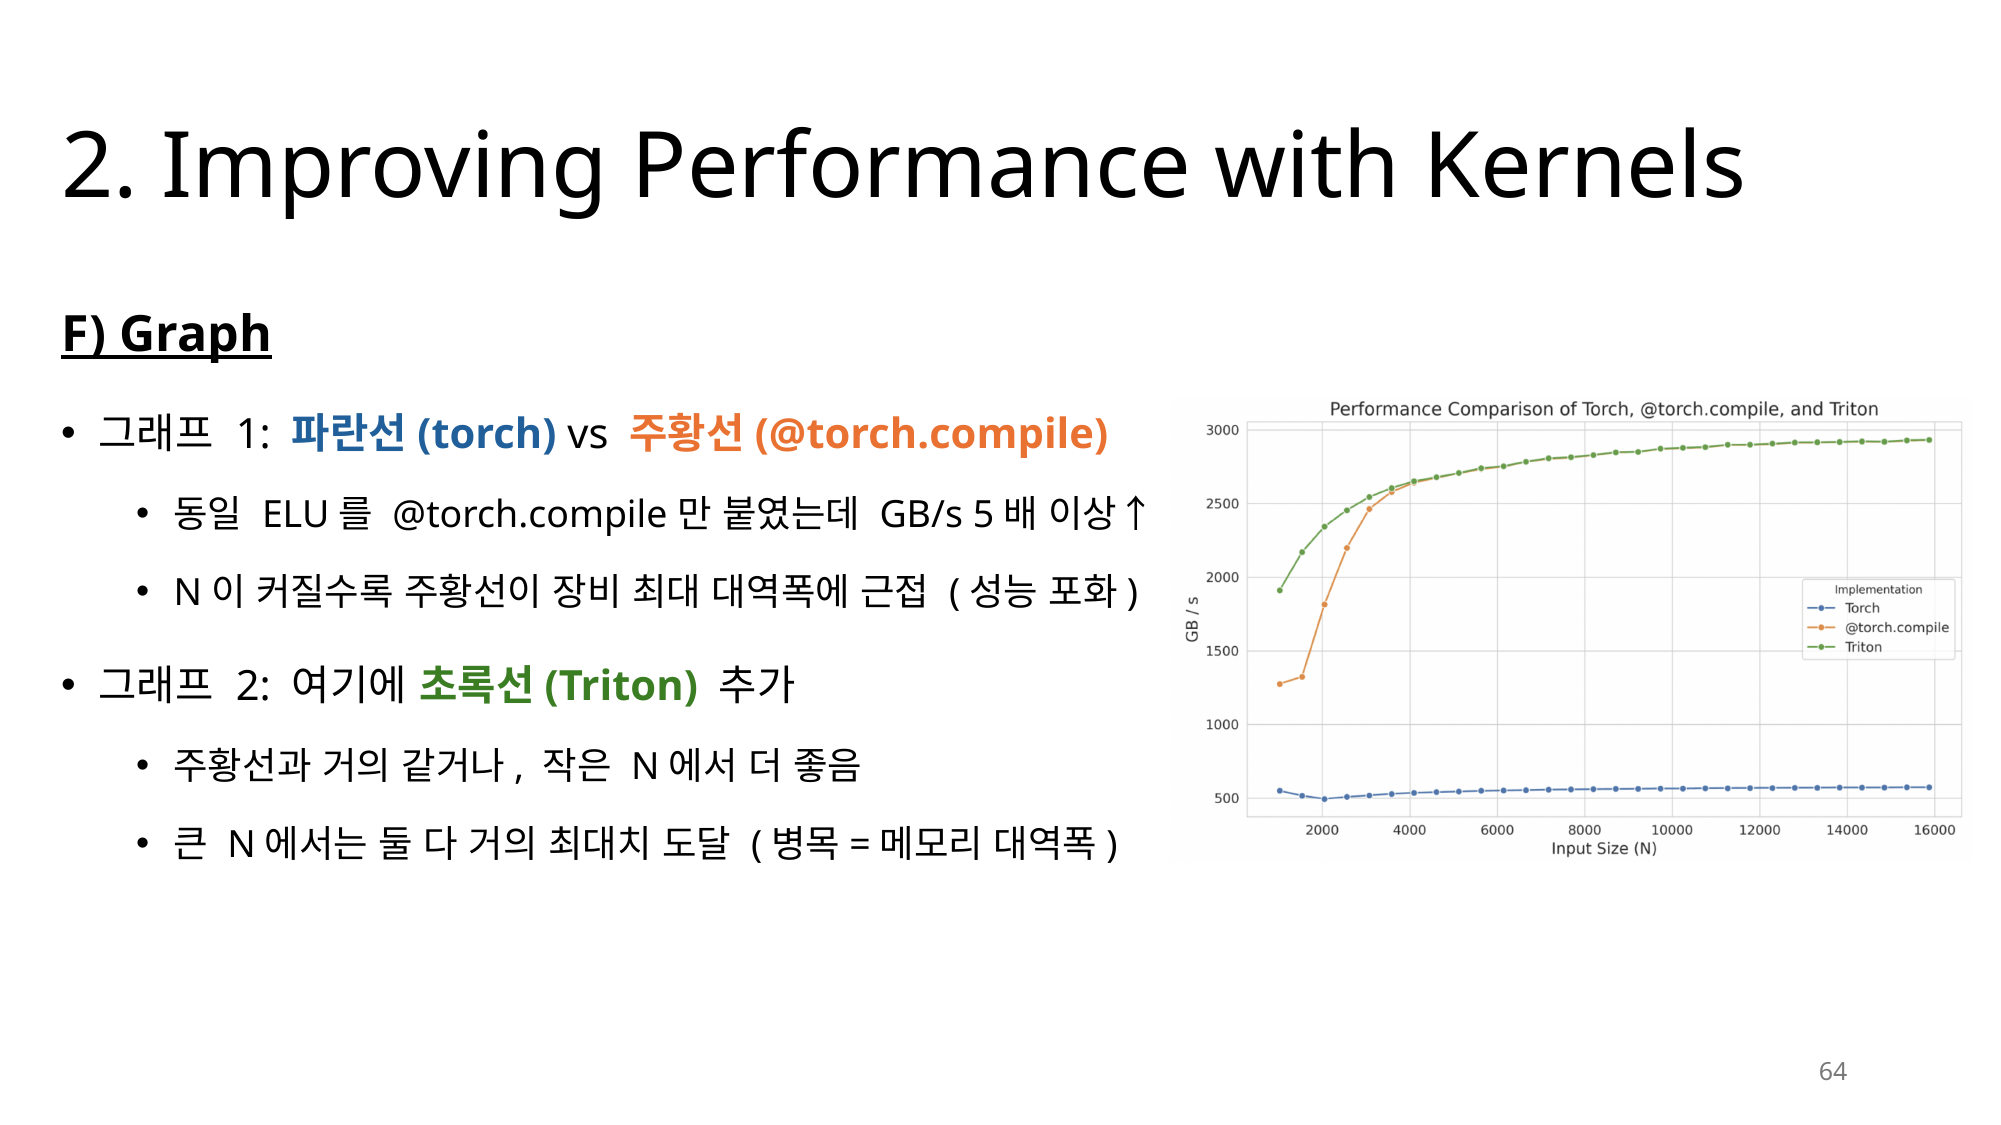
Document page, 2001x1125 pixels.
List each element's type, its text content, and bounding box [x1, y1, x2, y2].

slide_number 64 [1412, 1042, 1863, 1103]
picture [1170, 397, 1972, 862]
list F) Graph 그래프 1: 파란선(torch) vs 주황선(@torch.compile) 동일 ELU를 @torch.compile만 붙였는데 GB/s 5배 이상↑ N이 커질수록 주황선이 장비 최대 대역폭에 근접 (성능 포화) 그래프 2: 여기에 초록선(Triton) 추가 주황선과 거의 같거나, 작은 N에서 더 좋음 큰 N에서는 둘 다 거의 최대치 도달 (병목=메모리 대역폭) [46, 263, 2000, 1083]
title 2. Improving Performance with Kernels [46, 101, 1957, 235]
